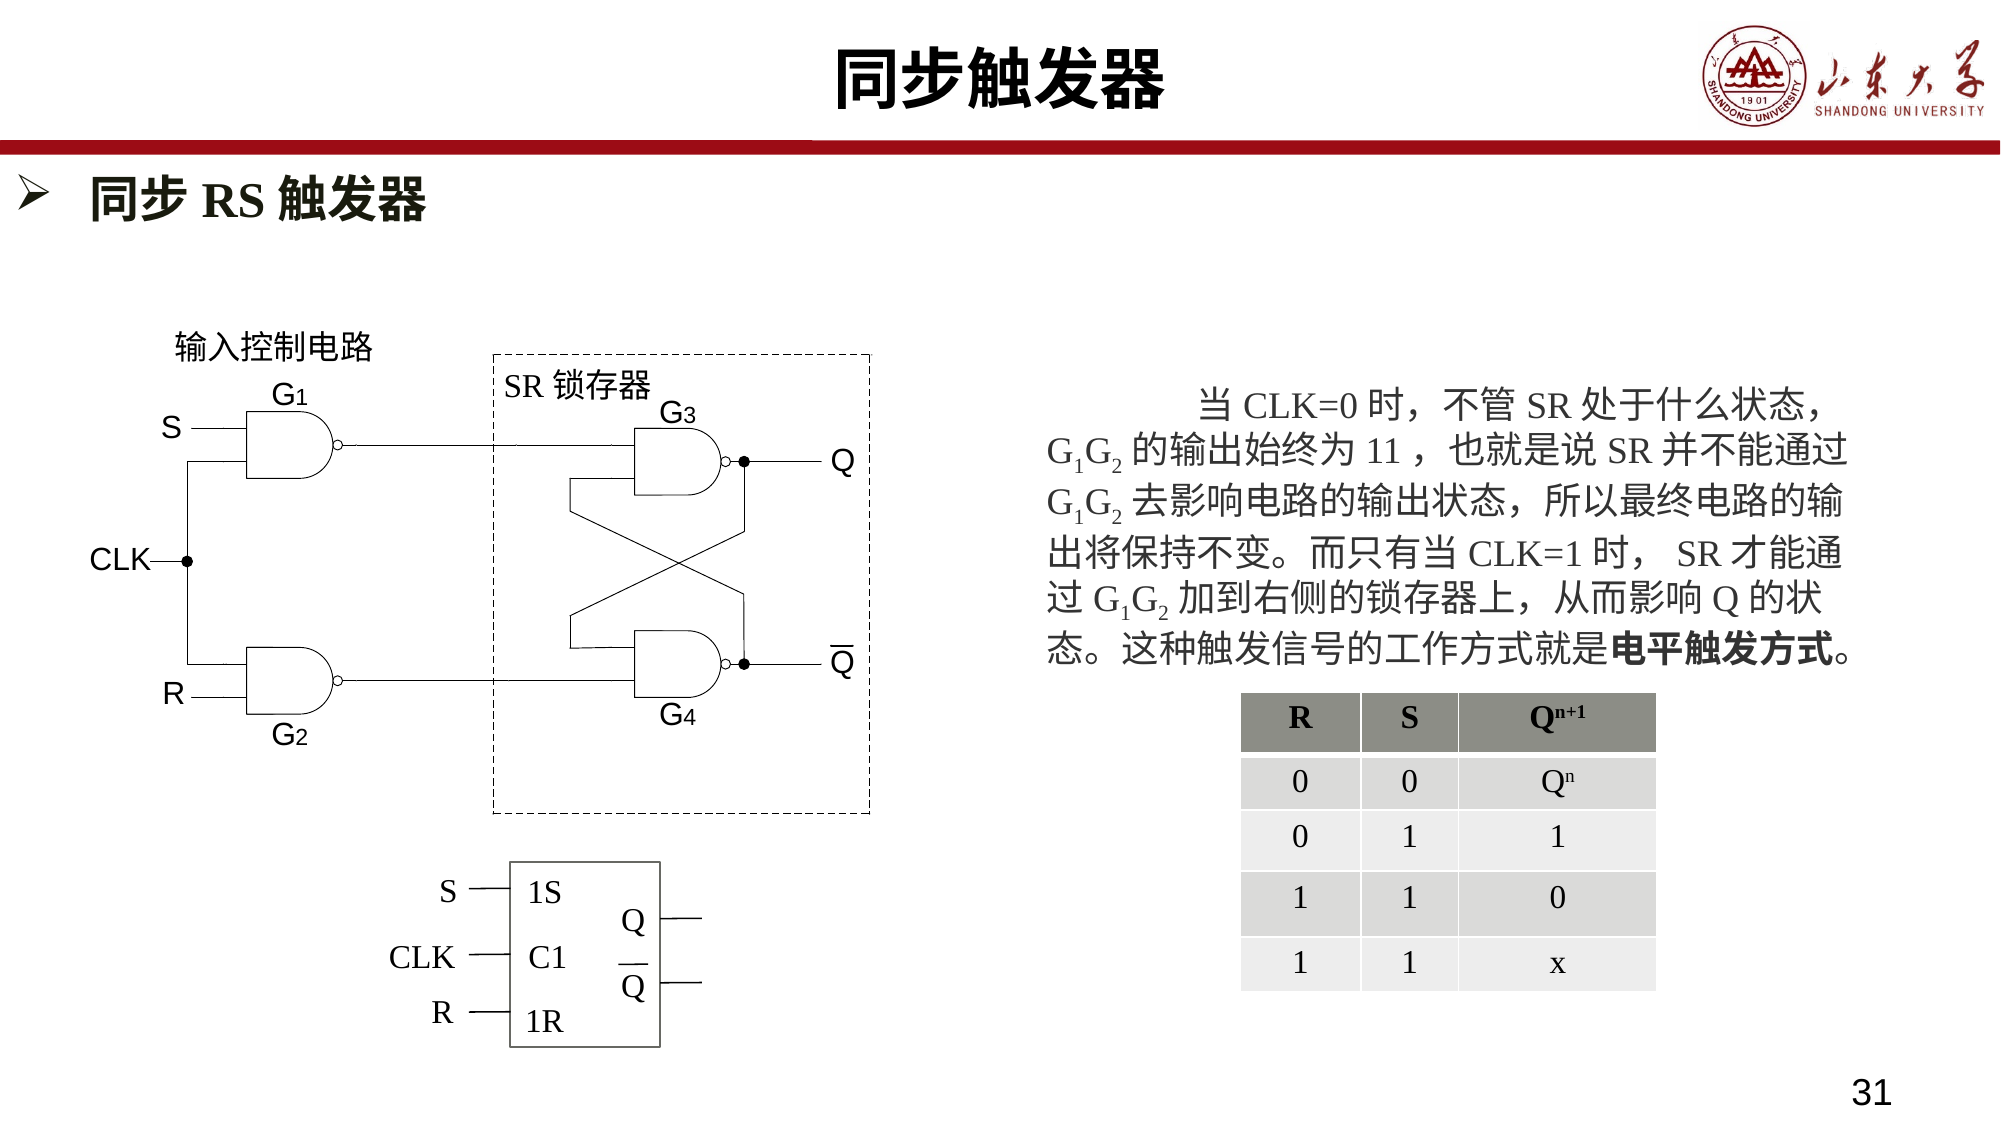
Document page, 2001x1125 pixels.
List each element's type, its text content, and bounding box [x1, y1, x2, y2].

table_cell 1 [1459, 811, 1656, 870]
text_box 当CLK=0时，不管SR处于什么状态，G1G2的输出始终为11，也就是说SR并不能通过G1G2去影响电路的输出状态，所以最终电路的输出将保持不变。而只有当CLK=1时，SR才能通过G1G2加到右侧的锁存器上，从而影响Q的状态。这种触发信号的工作方式就是电平触发方式。 [1031, 373, 1866, 722]
picture [1698, 21, 1810, 39]
table_header Qn+1 [1459, 693, 1656, 752]
table_header R [1241, 693, 1360, 752]
table_cell 1 [1241, 872, 1360, 936]
table_header S [1362, 693, 1458, 752]
title 同步触发器 [0, 39, 2000, 152]
text_box S [424, 862, 473, 917]
text_box 输入控制电路 [159, 318, 389, 348]
text_box 1S [512, 863, 578, 918]
table_cell 1 [1241, 938, 1360, 991]
text_box Q [606, 956, 660, 1012]
table_cell x [1459, 938, 1656, 991]
slide_number 31 [1836, 1060, 2000, 1125]
list 同步RS触发器 [0, 164, 957, 242]
table_cell 0 [1459, 872, 1656, 936]
table_cell Qn [1459, 758, 1656, 809]
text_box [18, 348, 939, 815]
table_cell 0 [1362, 758, 1458, 809]
text_box R [416, 982, 469, 1038]
table_cell 0 [1241, 758, 1360, 809]
text_box CLK [374, 927, 471, 983]
text_box [507, 859, 663, 1050]
table_cell 1 [1362, 938, 1458, 991]
table_cell 1 [1362, 811, 1458, 870]
text_box C1 [513, 927, 583, 983]
text_box 1R [510, 991, 579, 1047]
text_box Q [606, 890, 660, 946]
table_cell 0 [1241, 811, 1360, 870]
table_cell 1 [1362, 872, 1458, 936]
